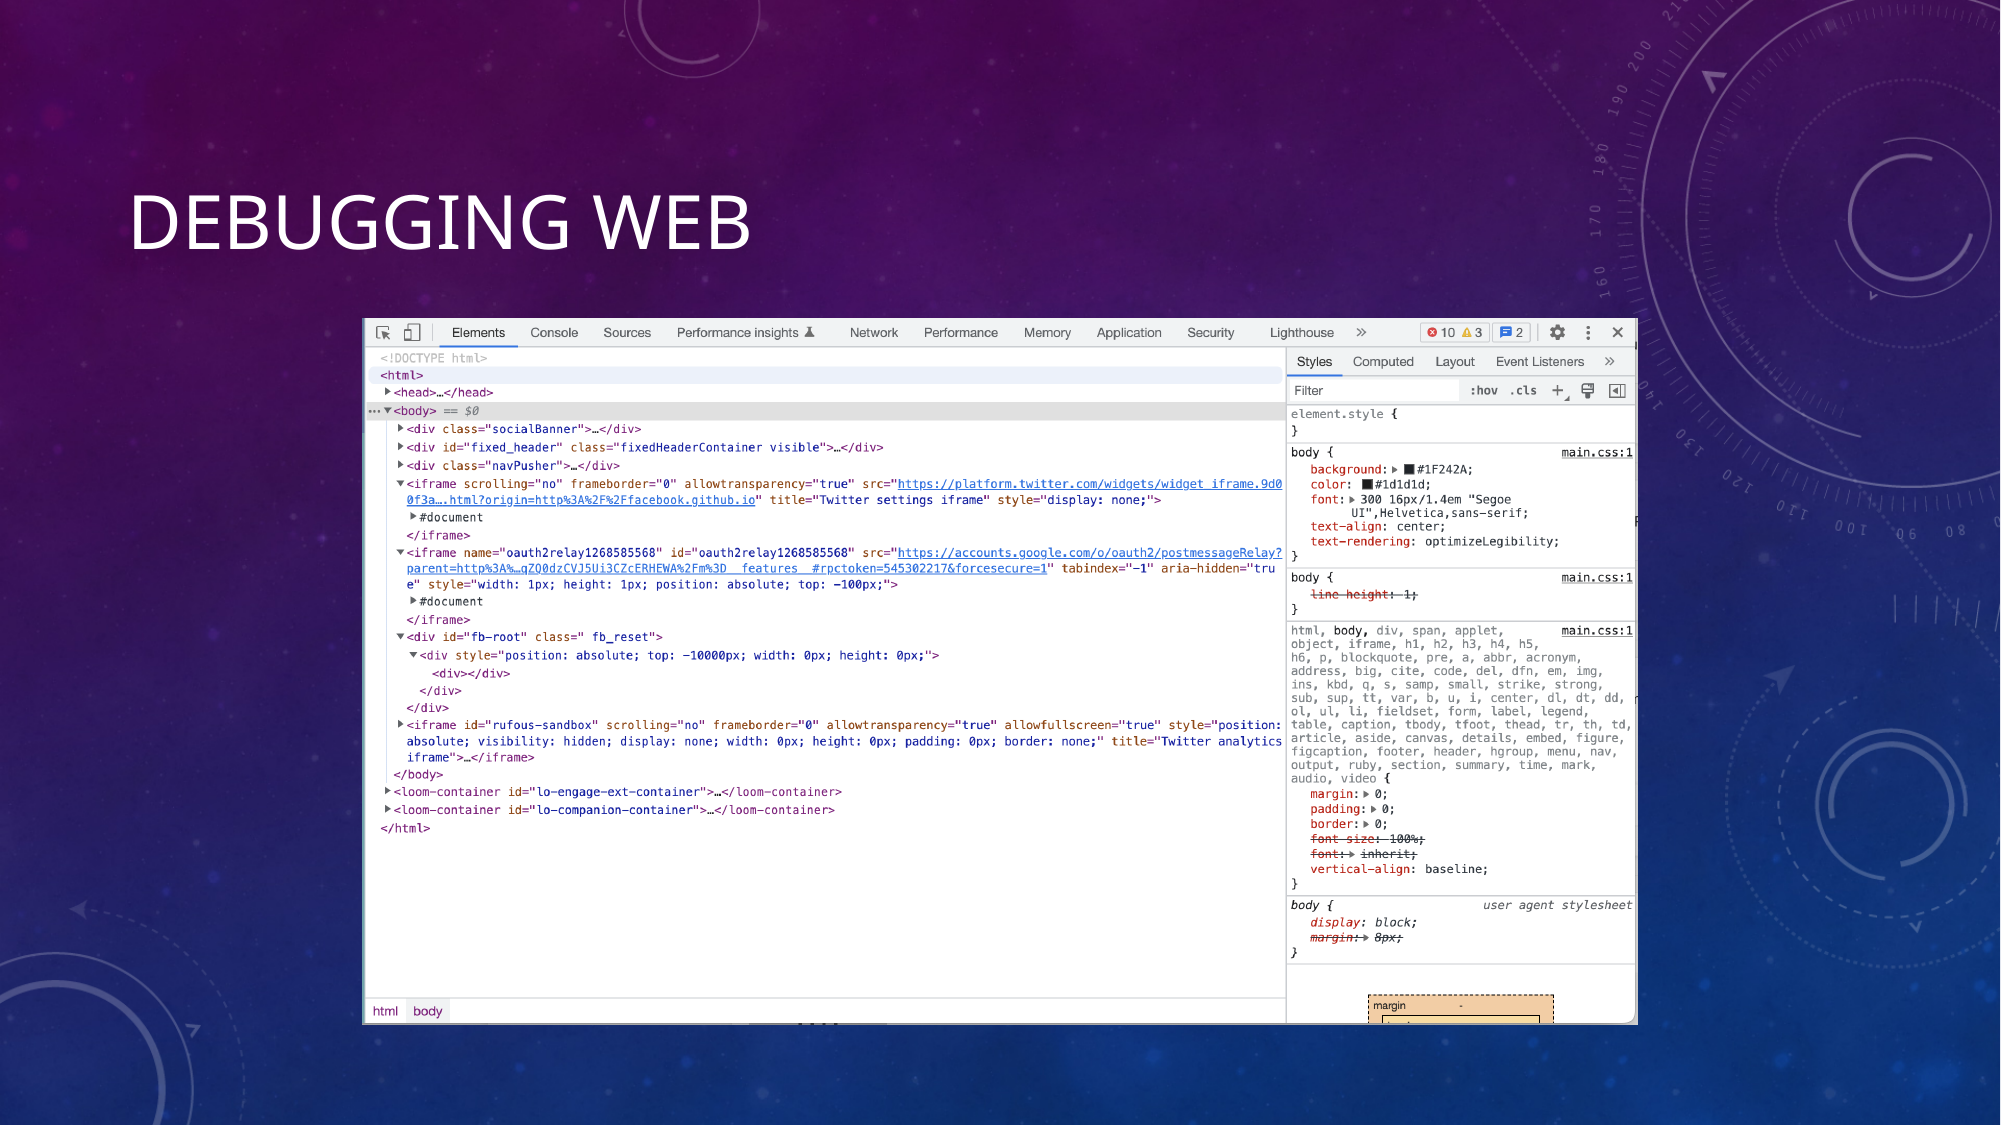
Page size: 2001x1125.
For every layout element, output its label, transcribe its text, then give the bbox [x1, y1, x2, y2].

picture [0, 0, 2001, 1125]
title Debugging web [112, 99, 1775, 339]
